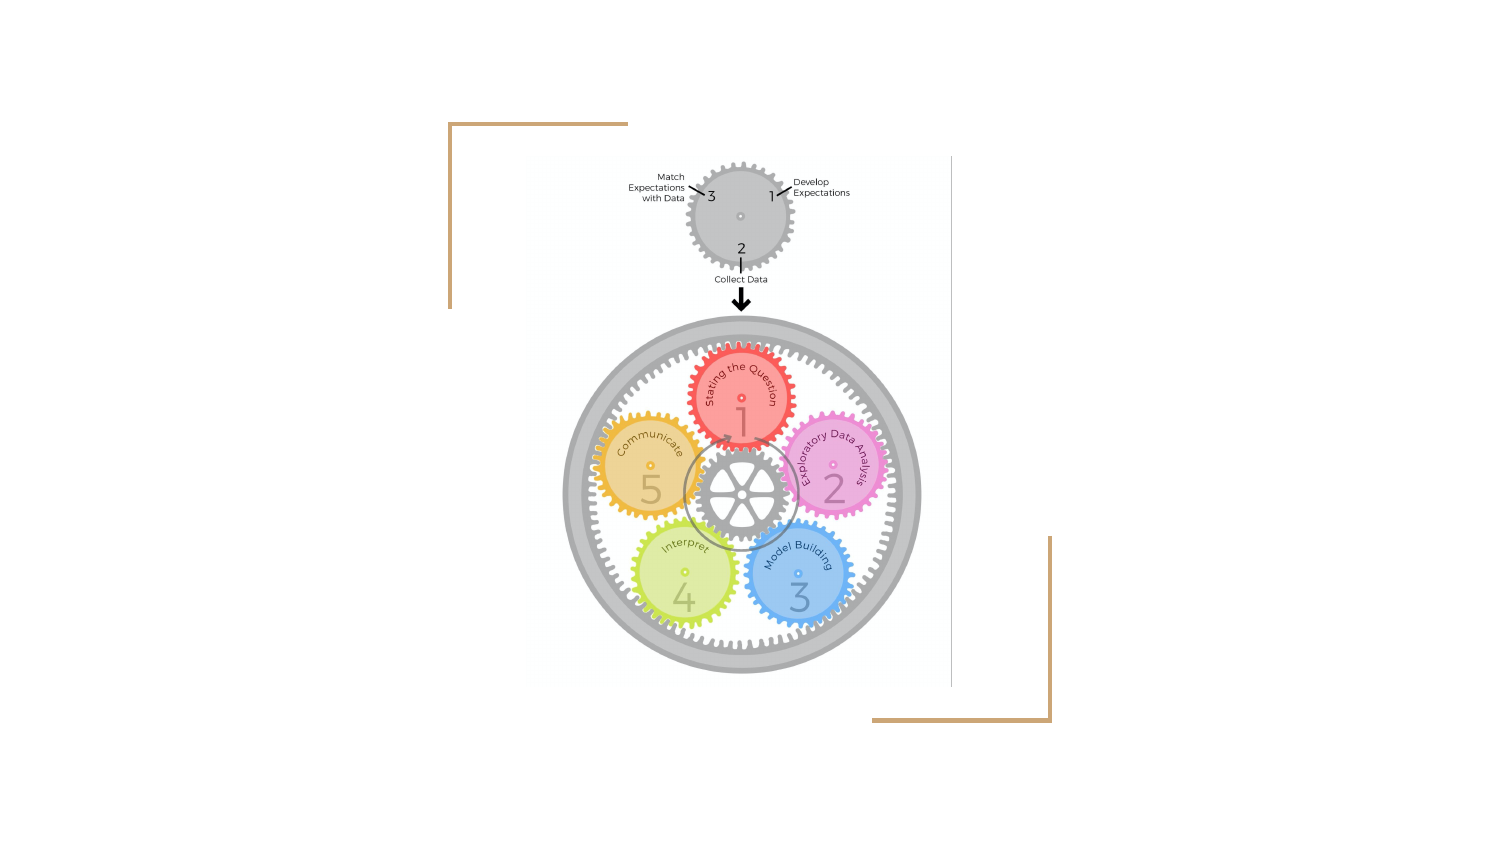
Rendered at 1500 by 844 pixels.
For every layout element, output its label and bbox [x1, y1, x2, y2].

picture [526, 156, 952, 688]
